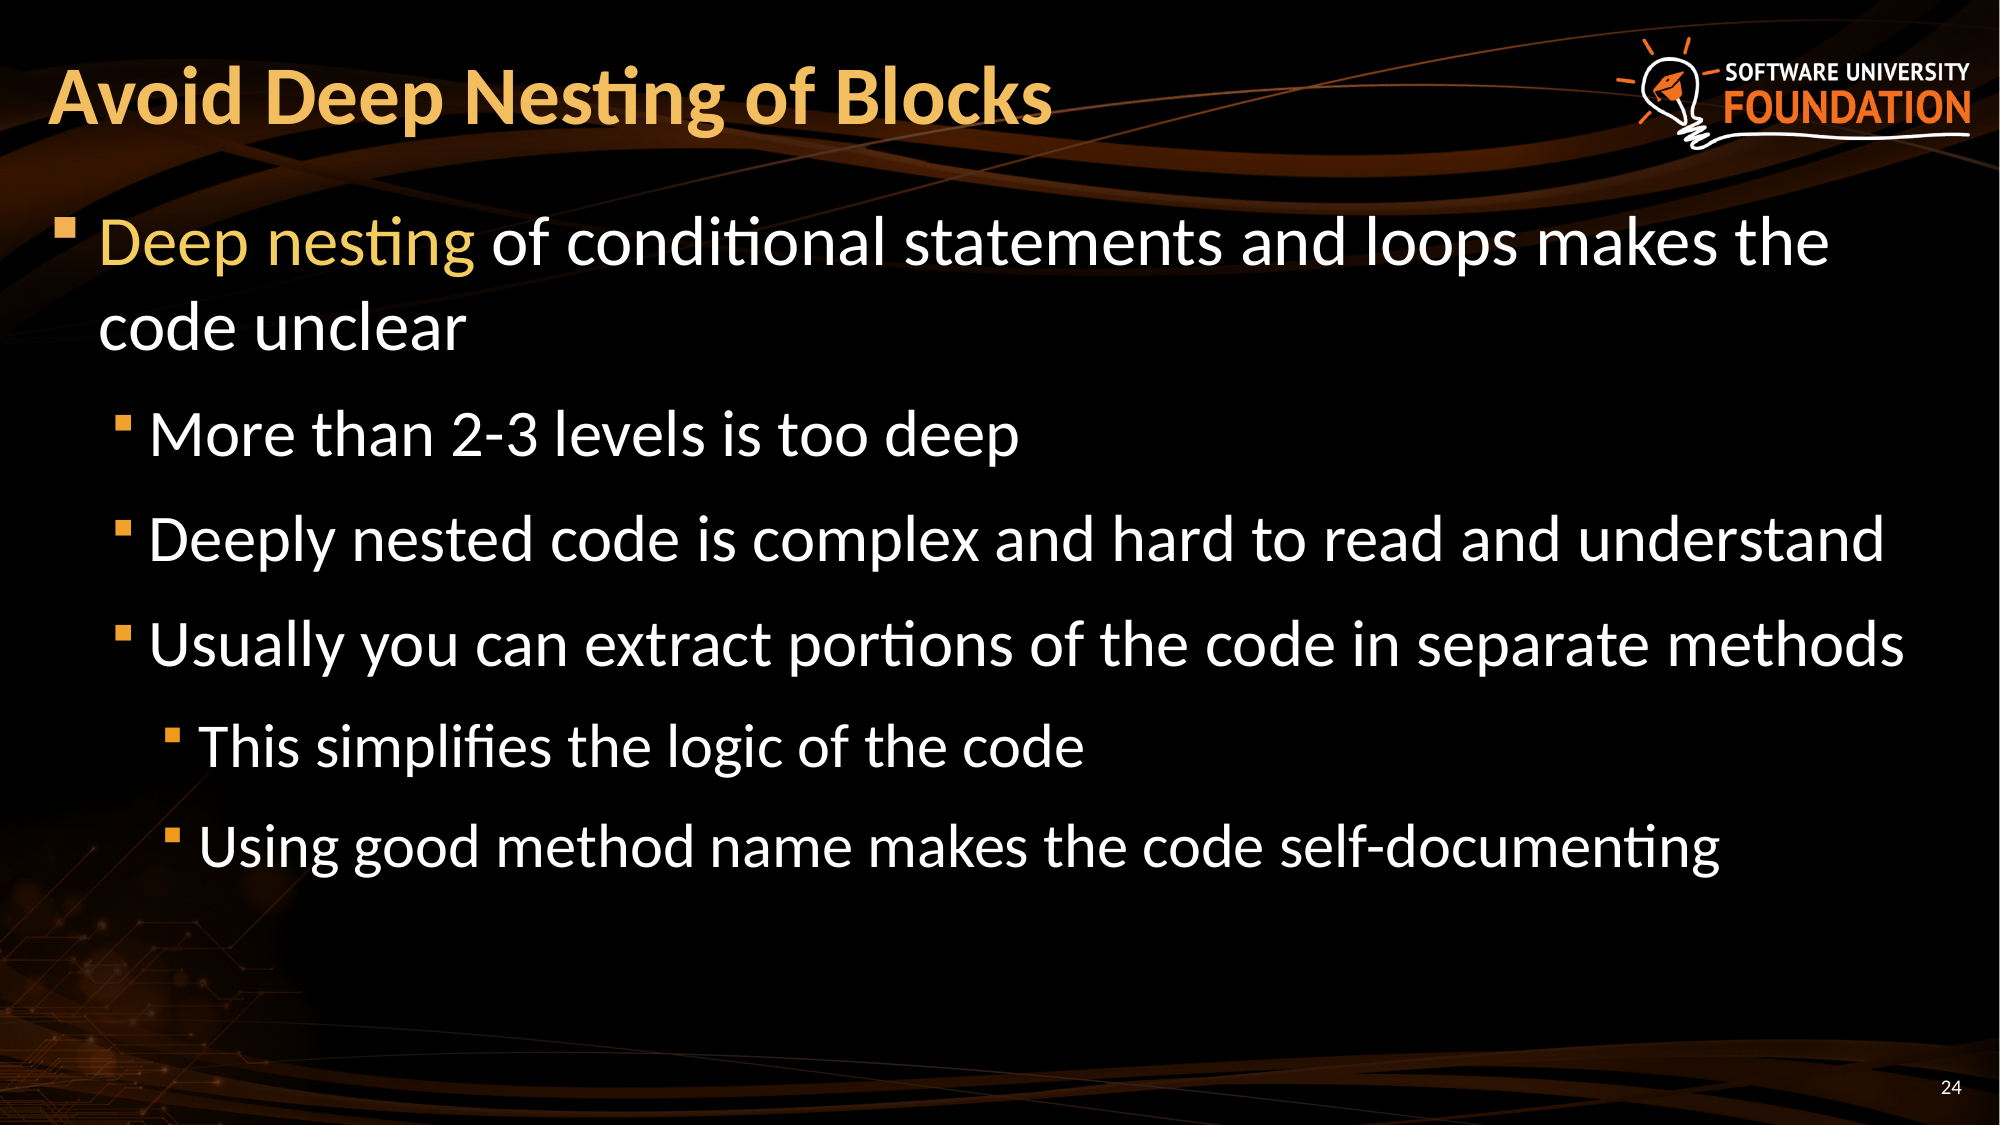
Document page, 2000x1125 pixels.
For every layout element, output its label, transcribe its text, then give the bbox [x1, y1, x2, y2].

title Avoid Deep Nesting of Blocks [30, 6, 1602, 189]
picture [0, 0, 2000, 1125]
list Deep nesting of conditional statements and loops makes the code unclear More than 2-3 levels is too deep Deeply nested code is complex and hard to read and understand Usually you can extract portions of the code in separate methods This simplifies the logic of the code Using good method name makes the code self-documenting [31, 188, 1968, 1103]
